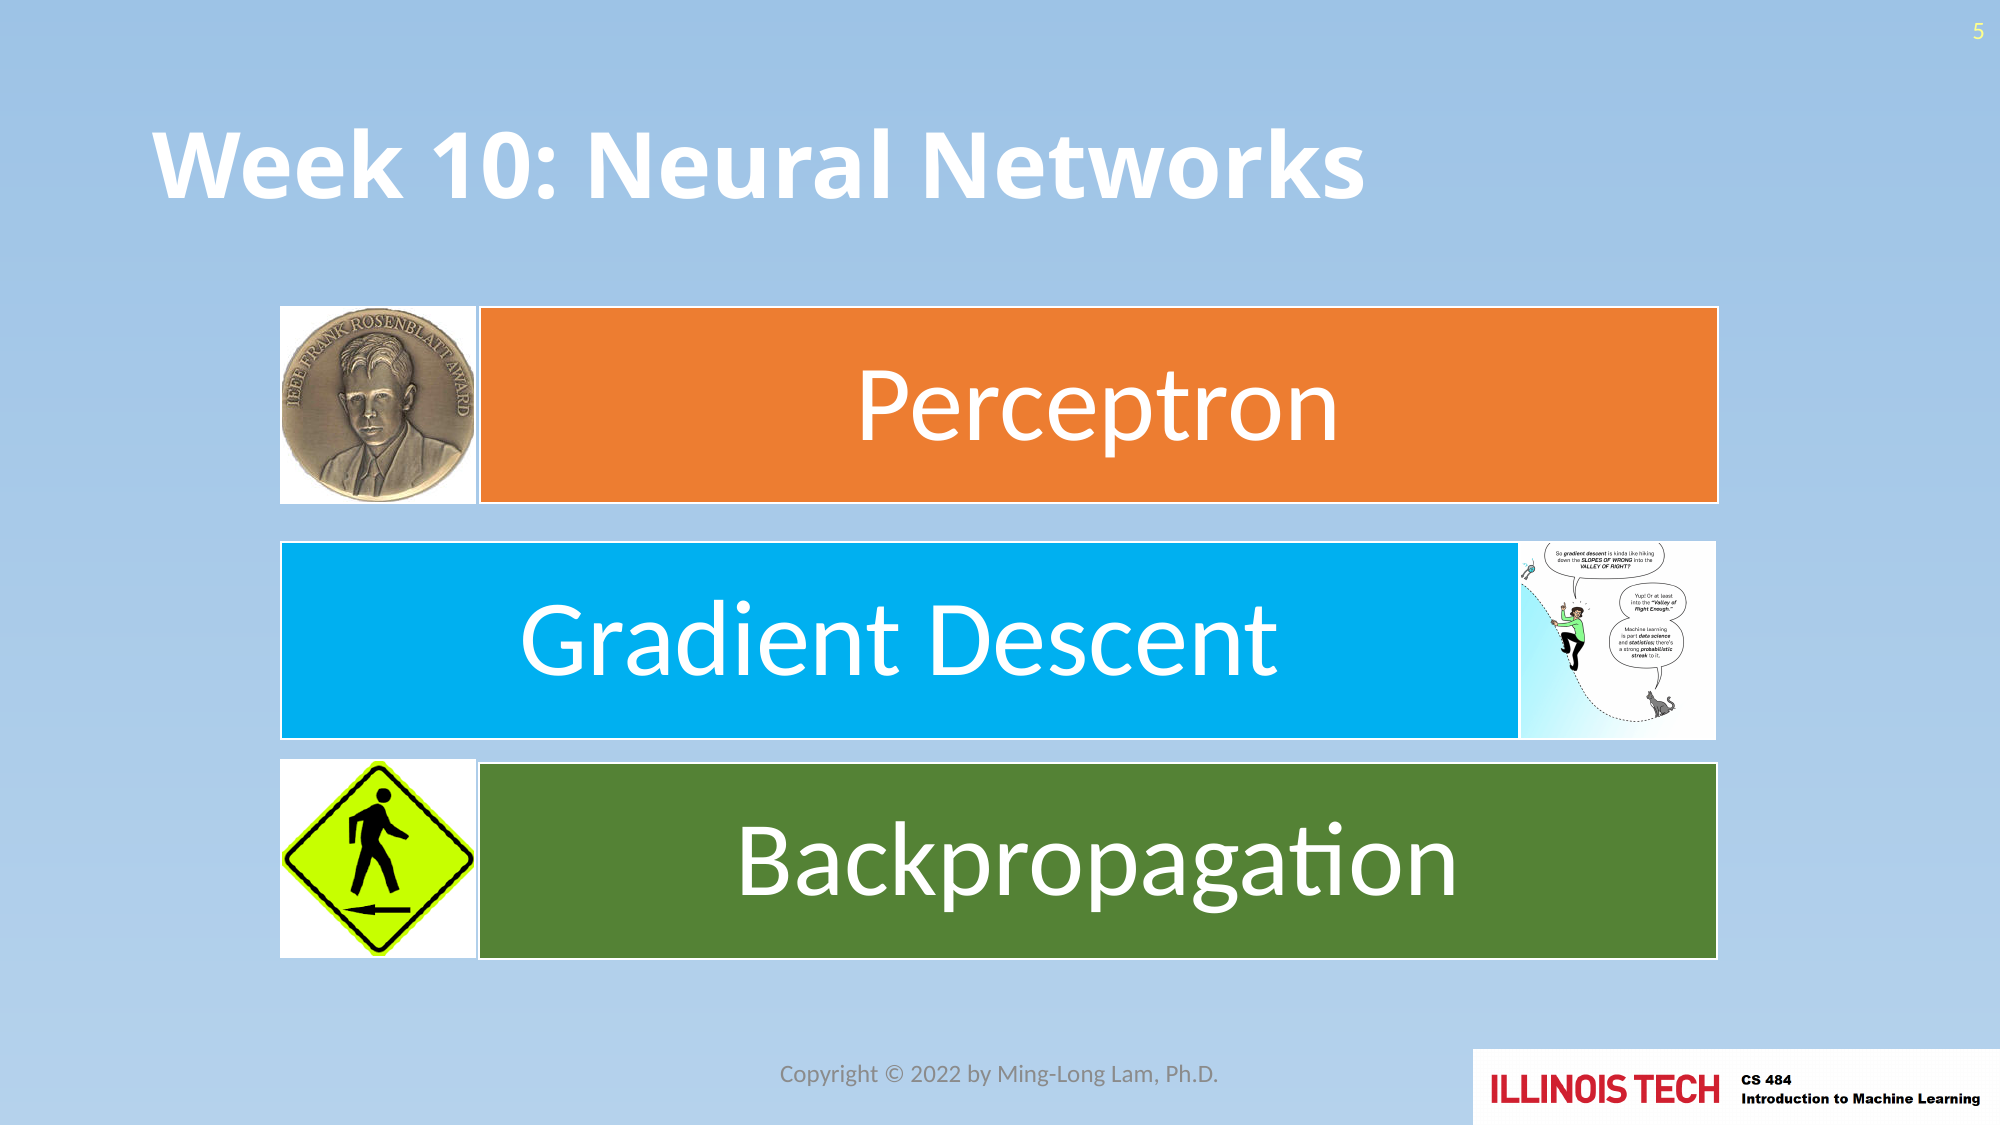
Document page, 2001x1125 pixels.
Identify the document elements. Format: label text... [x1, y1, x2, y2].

footer Copyright © 2022 by Ming-Long Lam, Ph.D. [662, 1042, 1338, 1103]
slide_number 5 [1550, 0, 2000, 60]
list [241, 306, 1903, 961]
title Week 10: Neural Networks [137, 59, 1863, 278]
picture [1473, 1049, 2000, 1125]
